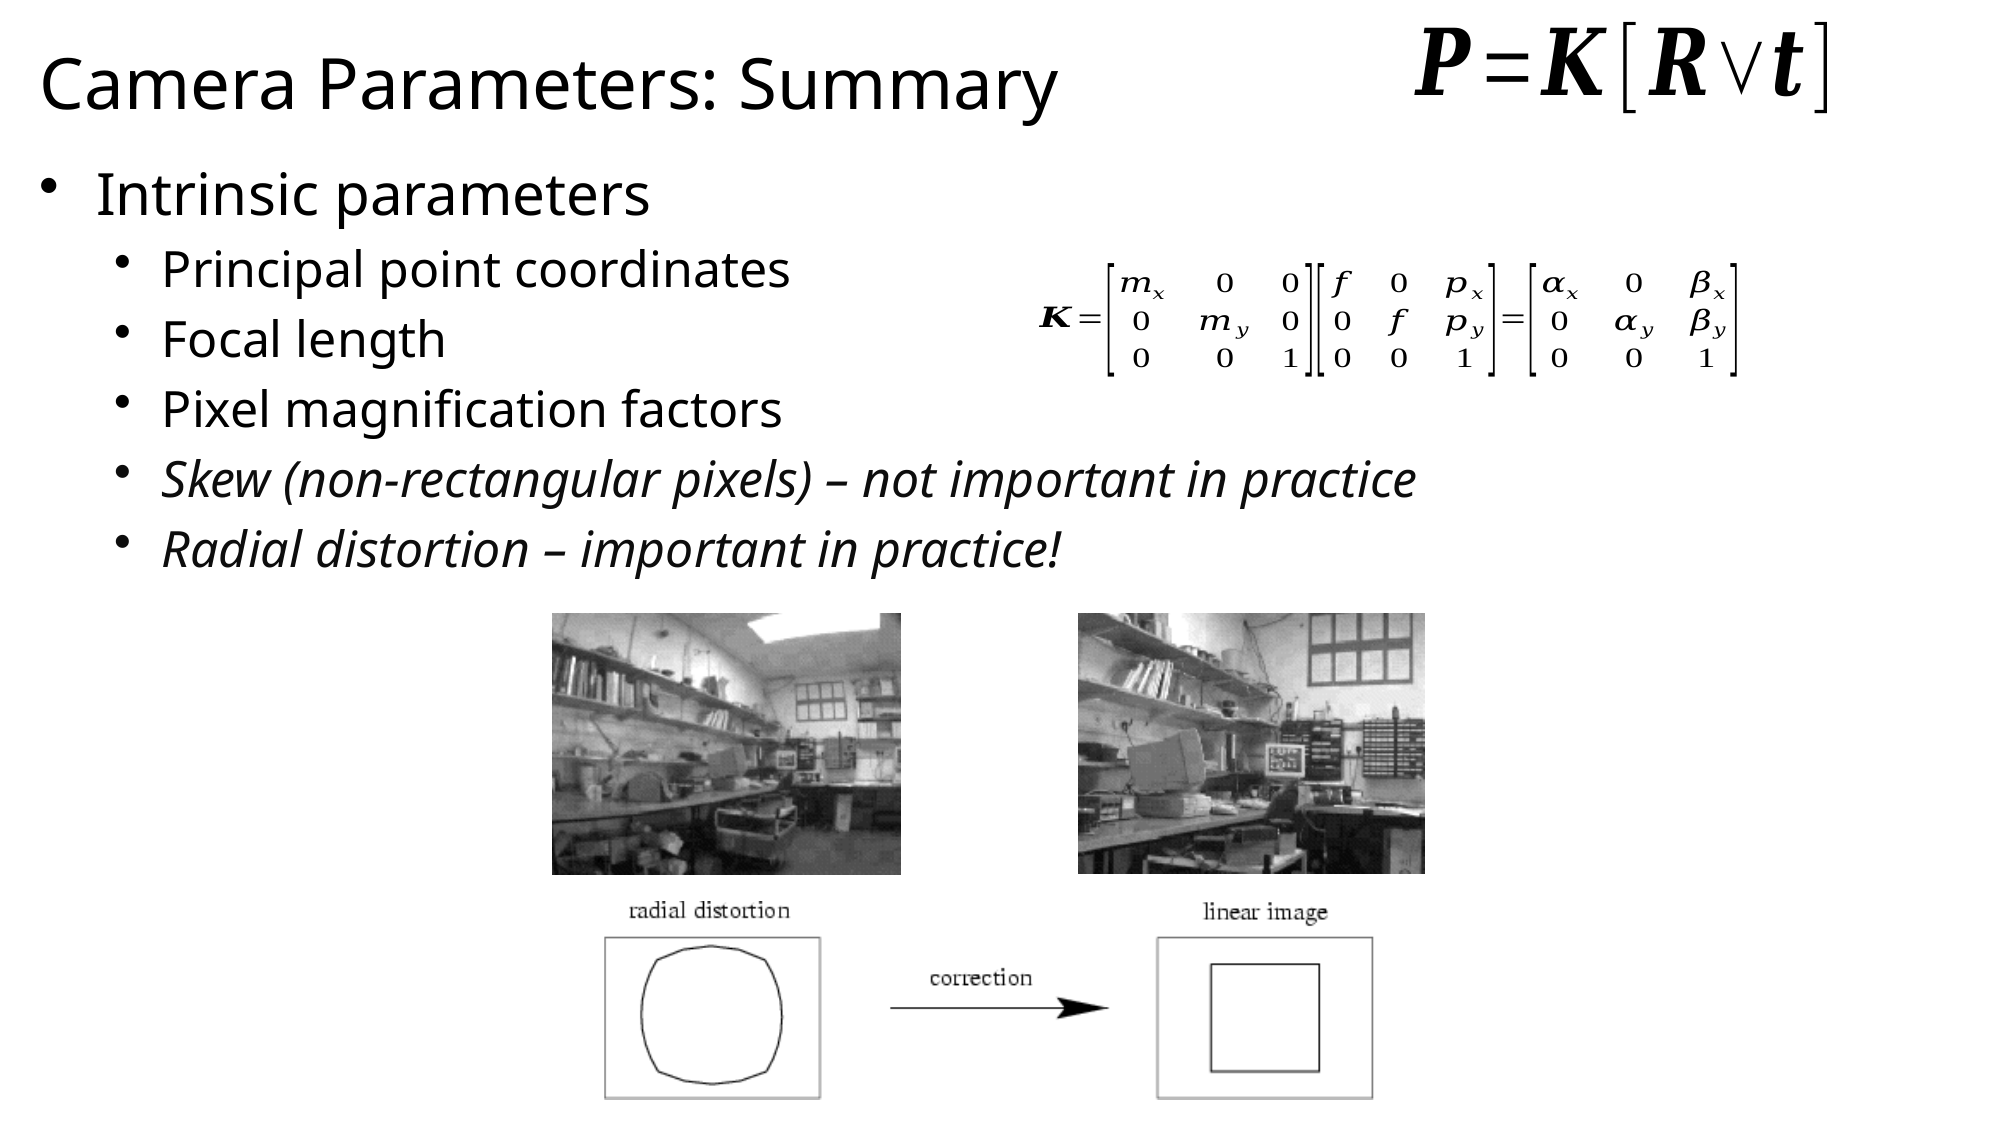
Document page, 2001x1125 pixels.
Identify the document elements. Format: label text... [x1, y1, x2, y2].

list Intrinsic parameters Principal point coordinates Focal length Pixel magnification factors Skew (non-rectangular pixels) – not important in practice Radial distortion – important in practice! [24, 149, 1976, 1013]
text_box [552, 612, 1426, 1101]
title Camera Parameters: Summary [24, 12, 1976, 149]
